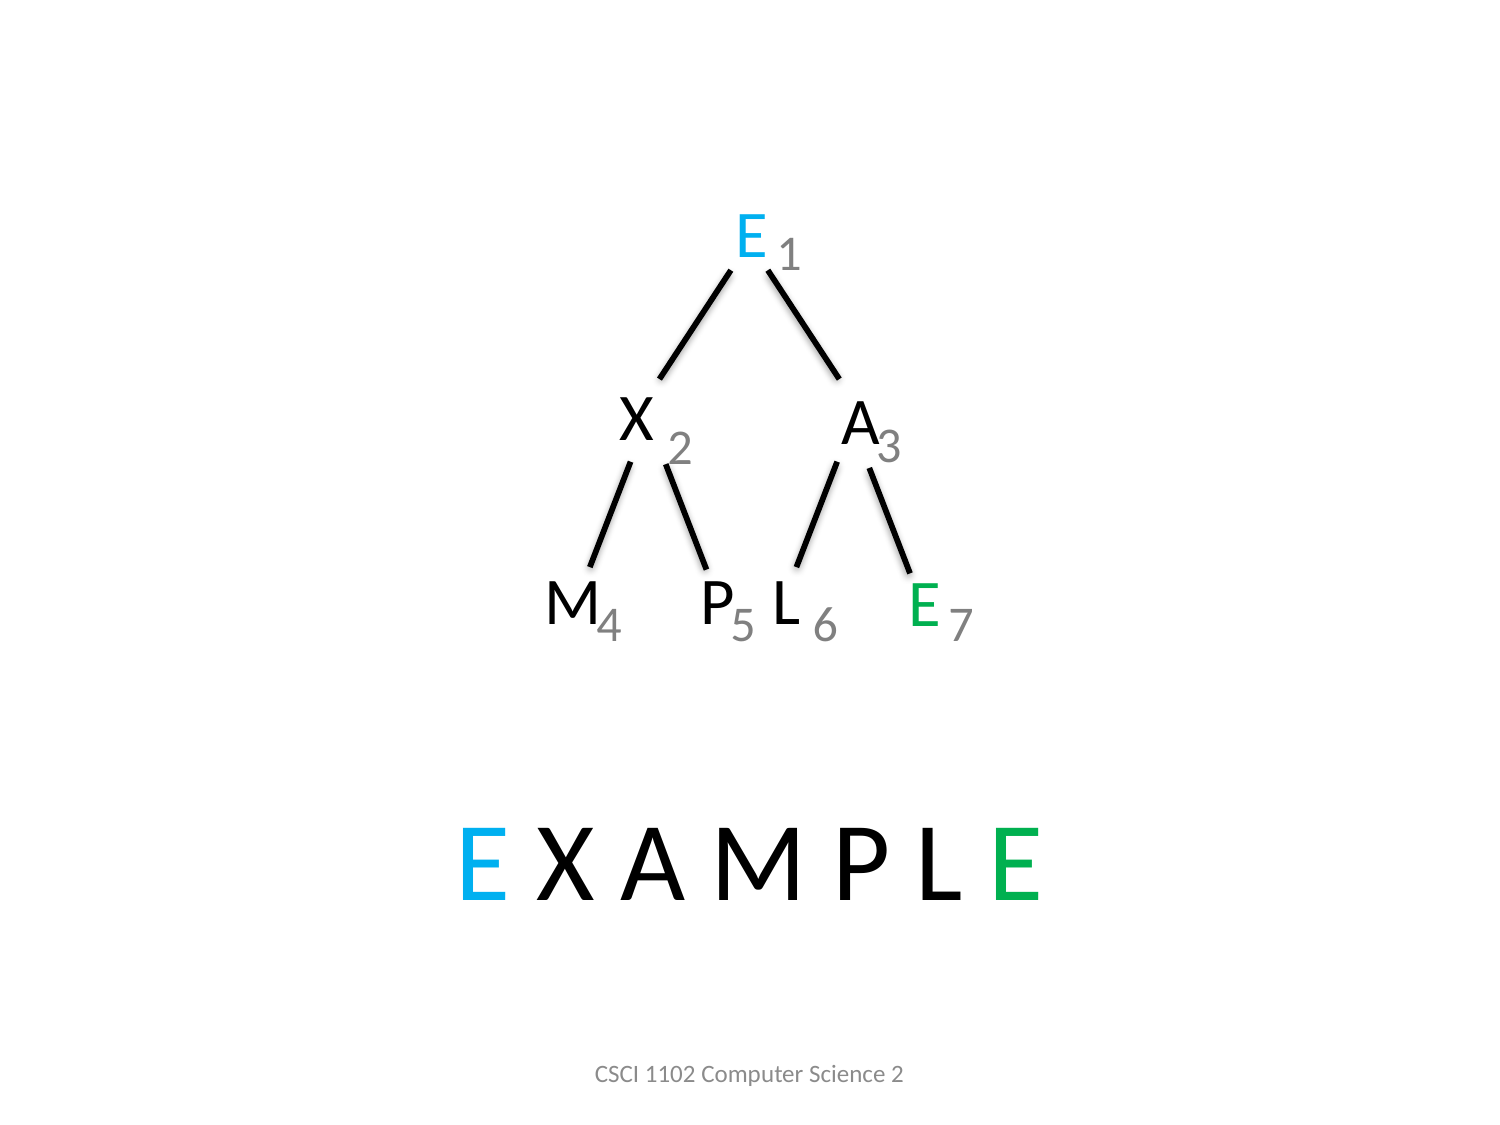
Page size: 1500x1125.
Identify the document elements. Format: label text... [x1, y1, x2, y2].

footer CSCI 1102 Computer Science 2 [512, 1042, 988, 1103]
text_box E X A M P L E [441, 780, 1059, 931]
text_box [528, 183, 985, 661]
